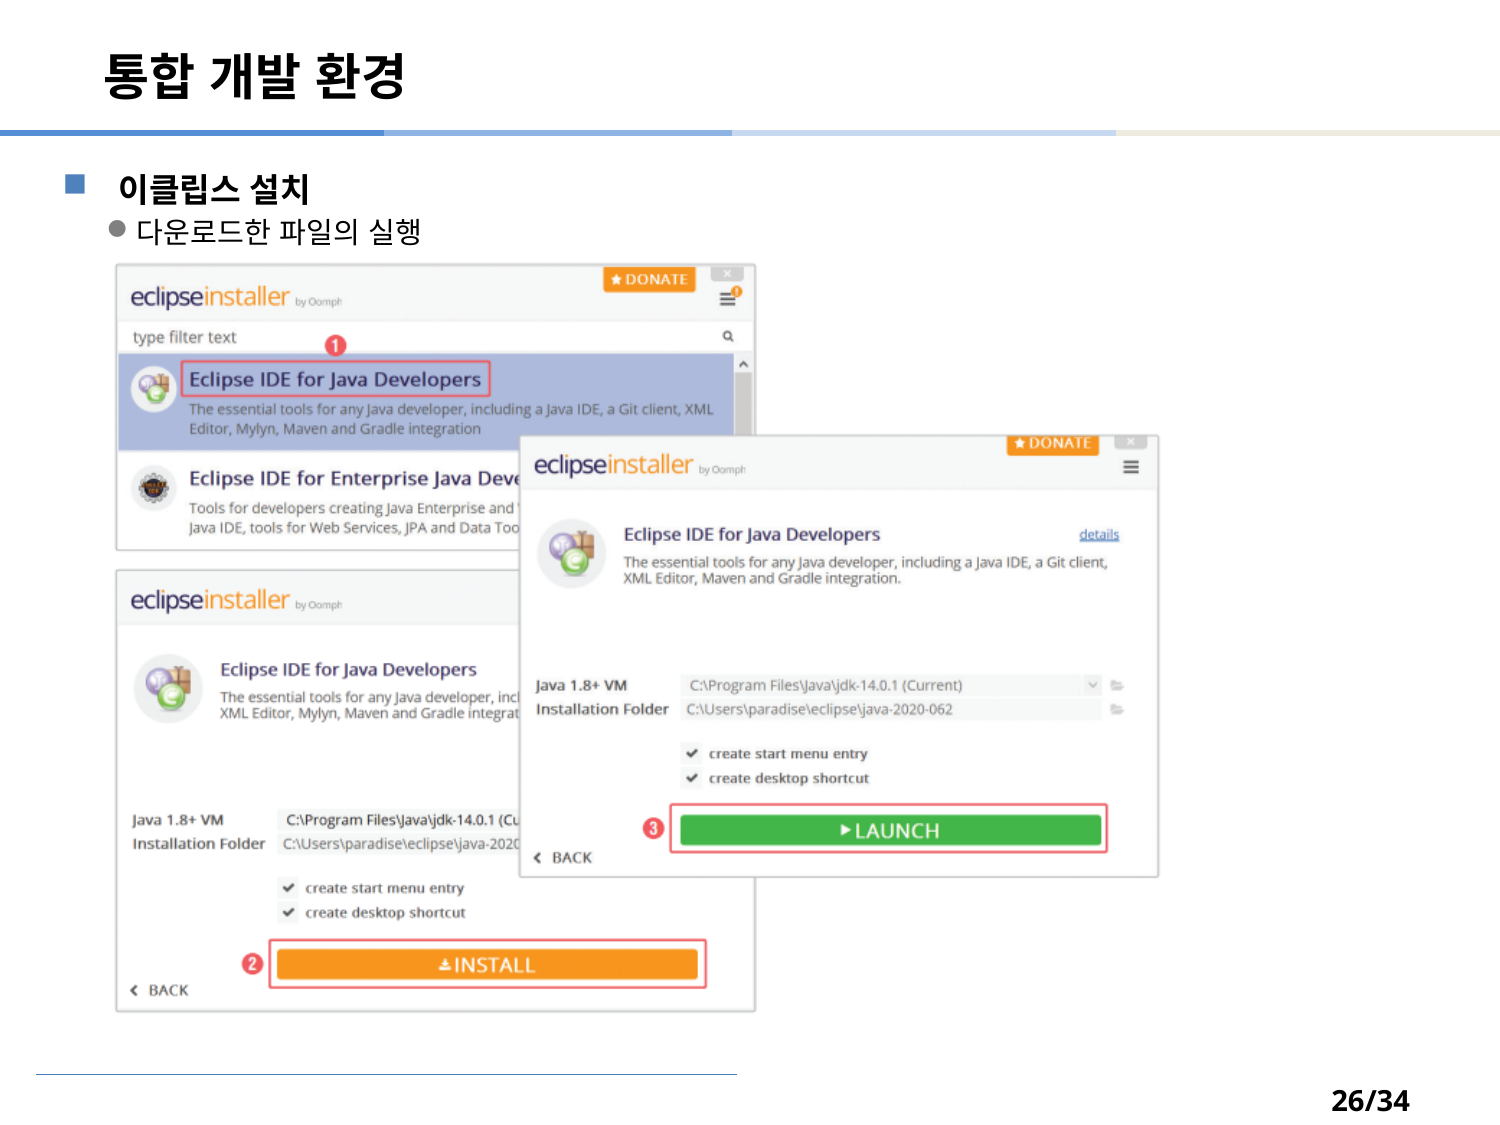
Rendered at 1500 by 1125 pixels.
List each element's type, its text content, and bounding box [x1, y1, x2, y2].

list 이클립스 설치 다운로드한 파일의 실행 [47, 141, 1428, 1047]
title 통합 개발 환경 [88, 30, 1330, 121]
picture [113, 260, 1162, 1015]
